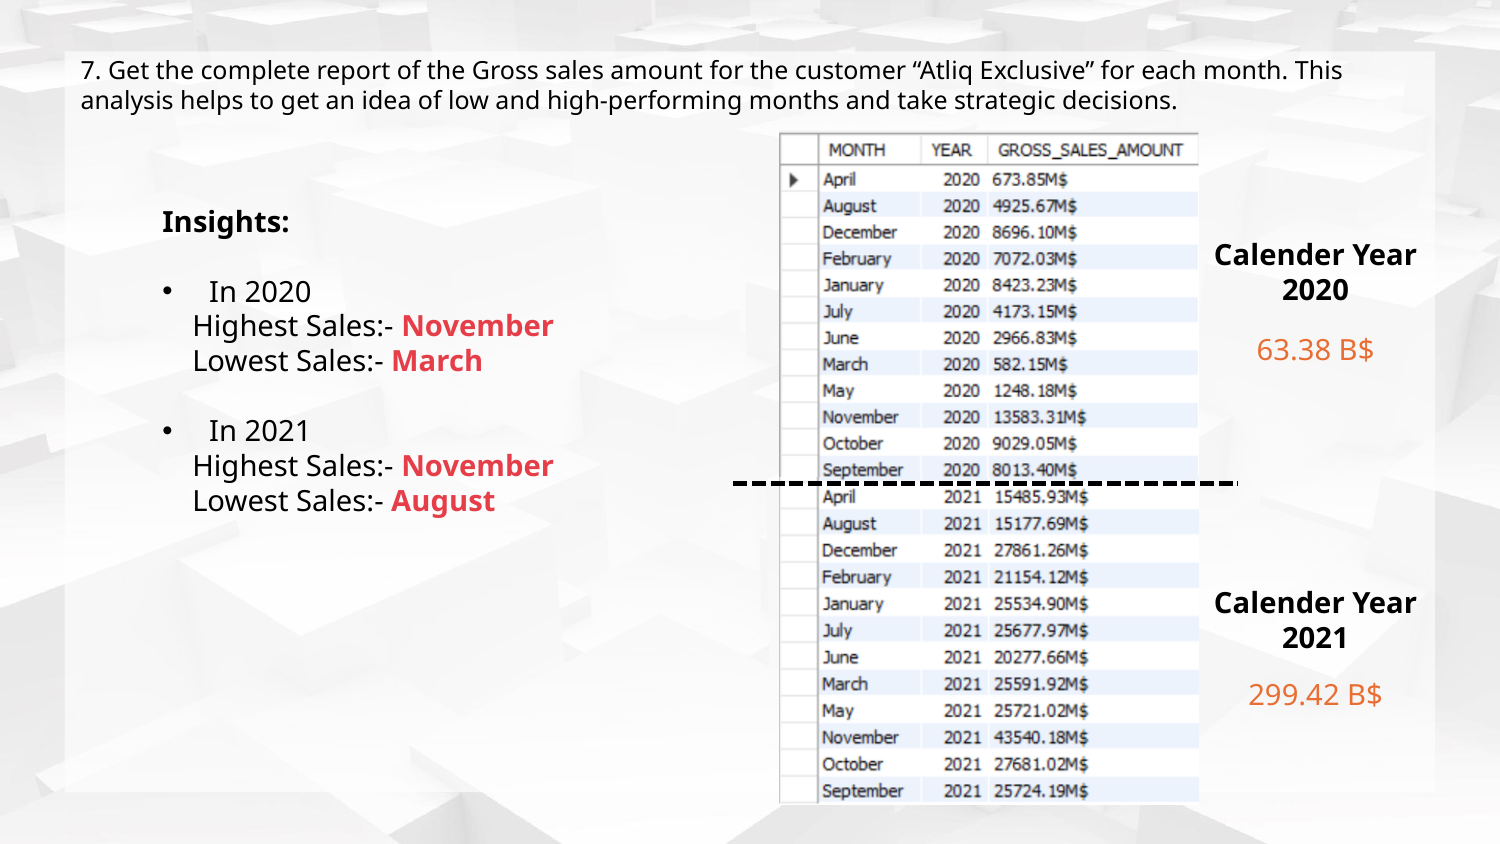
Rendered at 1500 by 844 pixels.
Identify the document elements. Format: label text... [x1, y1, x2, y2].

text_box Calender Year 2021 [1204, 576, 1435, 662]
text_box 63.38 B$ [1204, 323, 1435, 374]
picture [0, 0, 1500, 844]
text_box Calender Year 2020 [1204, 229, 1435, 314]
text_box 7. Get the complete report of the Gross sales amount for the customer “Atliq Exclusive” for each month. This analysis helps to get an idea of low and high-performing months and take strategic decisions. [65, 39, 1435, 130]
text_box Insights: In 2020 Highest Sales:- November Lowest Sales:- March In 2021 Highest Sales:- November Lowest Sales:- August [147, 195, 773, 525]
text_box 299.42 B$ [1204, 668, 1435, 719]
